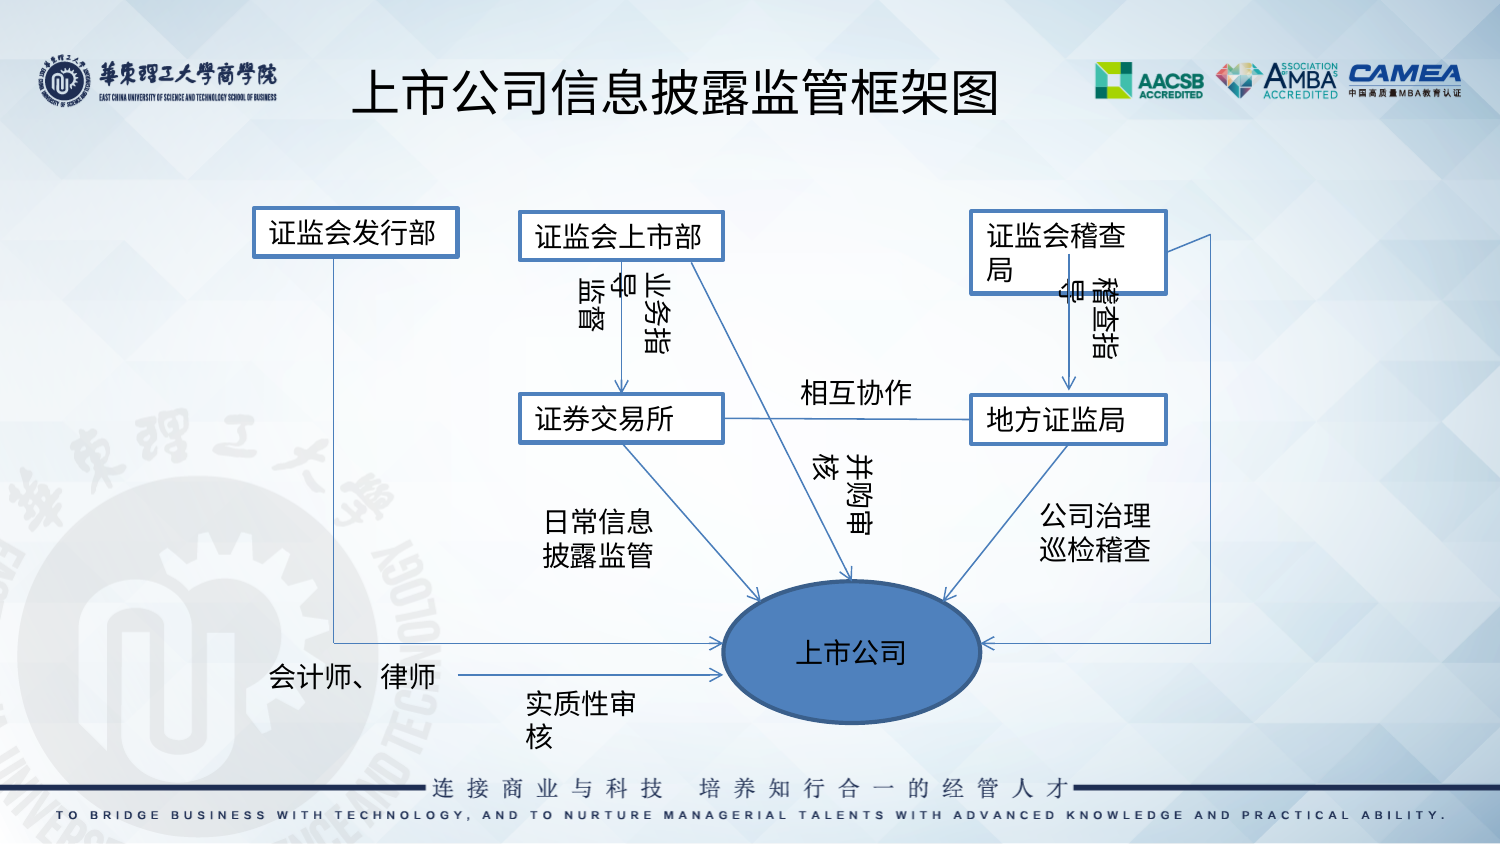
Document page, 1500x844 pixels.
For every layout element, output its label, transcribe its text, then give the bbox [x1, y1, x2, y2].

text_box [691, 262, 853, 582]
text_box 业务指导 [618, 257, 683, 388]
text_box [942, 444, 1070, 603]
text_box 证券交易所 [518, 392, 685, 445]
text_box 证监会上市部 [518, 210, 725, 262]
text_box 证监会发行部 [252, 206, 460, 259]
text_box 实质性审核 [510, 684, 680, 761]
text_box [1166, 234, 1211, 254]
text_box 公司治理 巡检稽查 [1074, 491, 1171, 574]
text_box 地方证监局 [969, 393, 1168, 446]
text_box 证监会稽查局 [969, 209, 1168, 296]
picture [0, 0, 1500, 844]
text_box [621, 443, 762, 603]
text_box 日常信息披露监管 [527, 497, 616, 580]
text_box 上市公司 [721, 579, 983, 726]
text_box 并购审核 [857, 438, 885, 570]
text_box 相互协作 [857, 367, 928, 416]
text_box 监督 [552, 262, 618, 393]
text_box 会计师、律师 [253, 652, 493, 701]
title 上市公司信息披露监管框架图 [0, 20, 1351, 162]
text_box 稽查指导 [1072, 262, 1131, 393]
